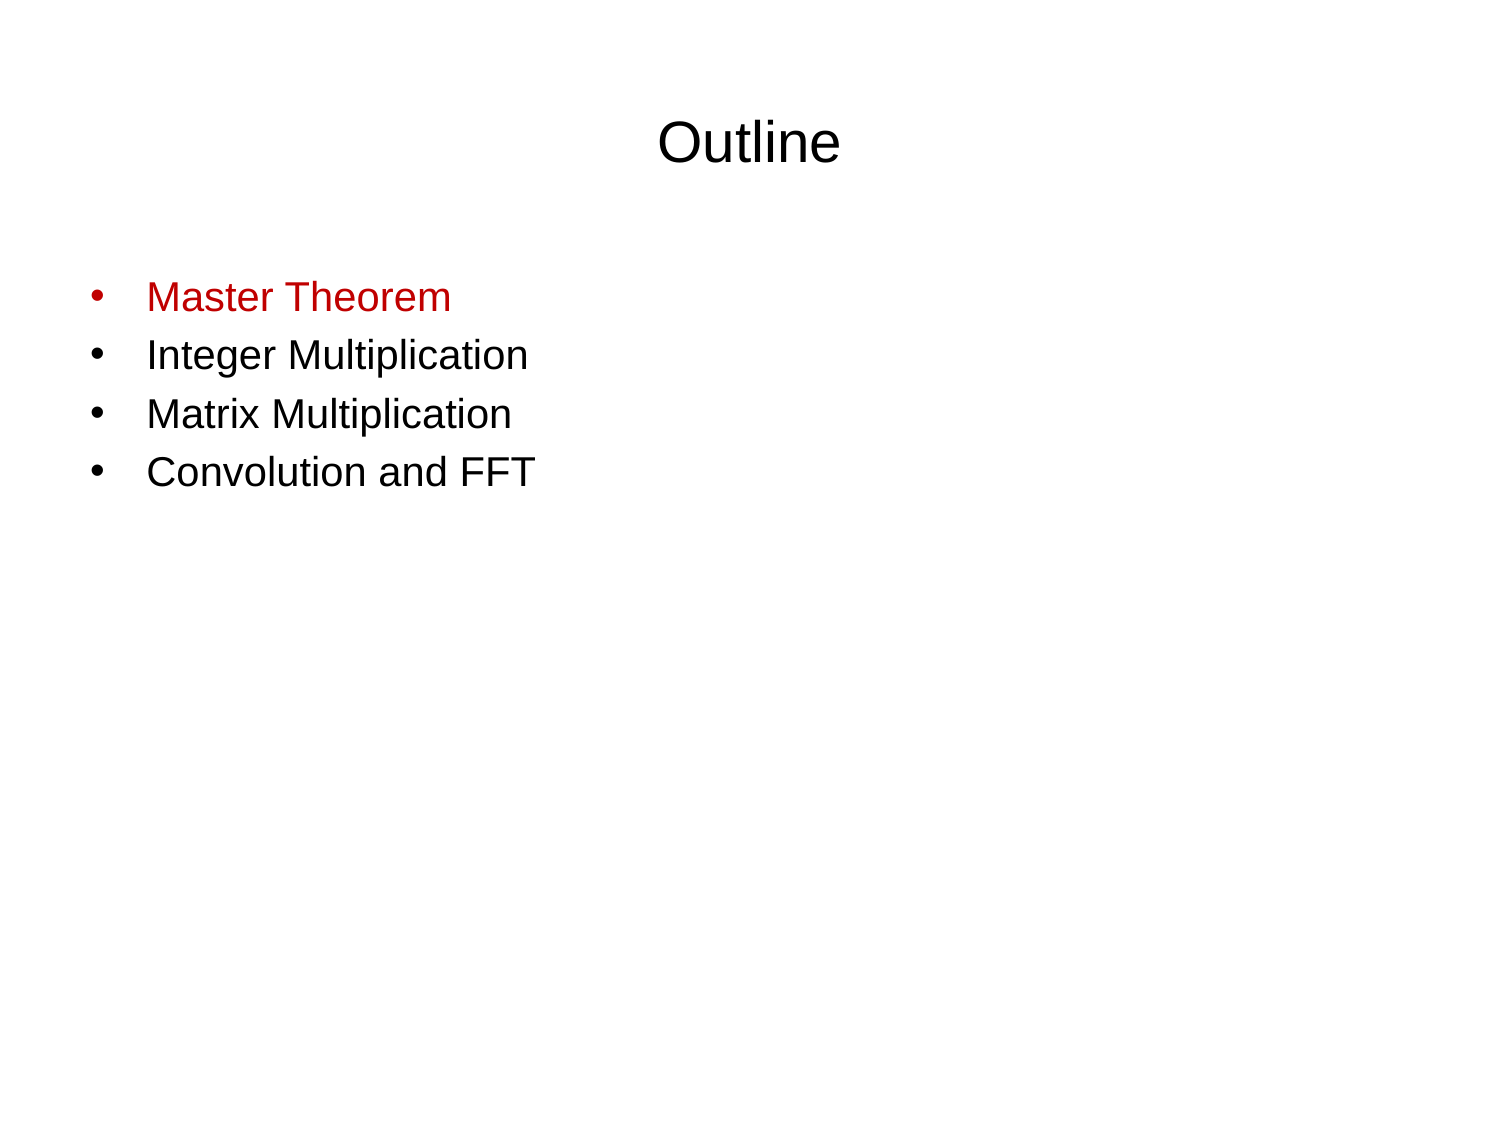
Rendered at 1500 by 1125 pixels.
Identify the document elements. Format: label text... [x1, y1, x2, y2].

title Outline [74, 44, 1426, 233]
list Master Theorem Integer Multiplication Matrix Multiplication Convolution and FFT [74, 262, 1426, 1006]
